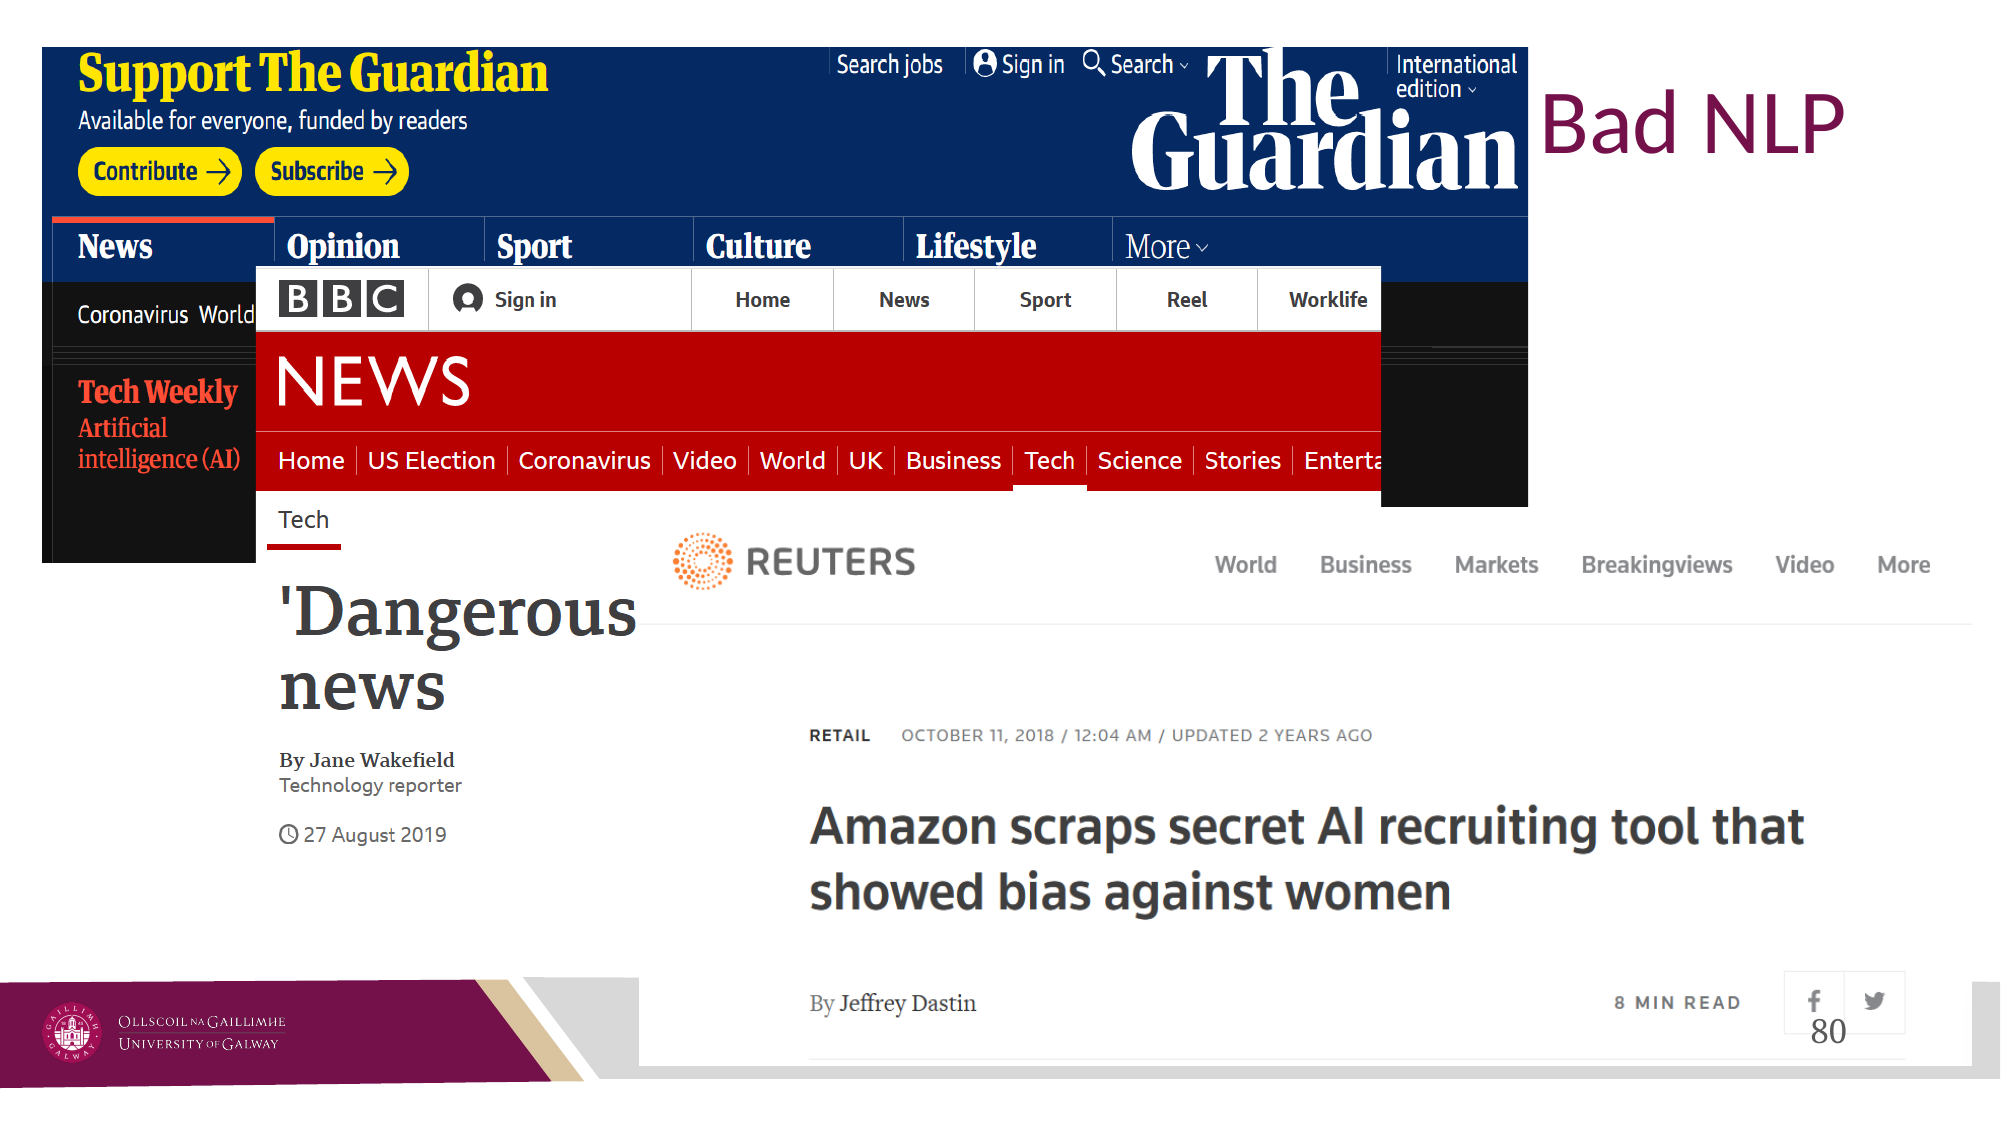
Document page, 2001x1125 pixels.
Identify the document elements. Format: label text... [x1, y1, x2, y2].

title Bad NLP [1532, 59, 1863, 278]
picture [41, 47, 1973, 1066]
picture [42, 1002, 285, 1063]
